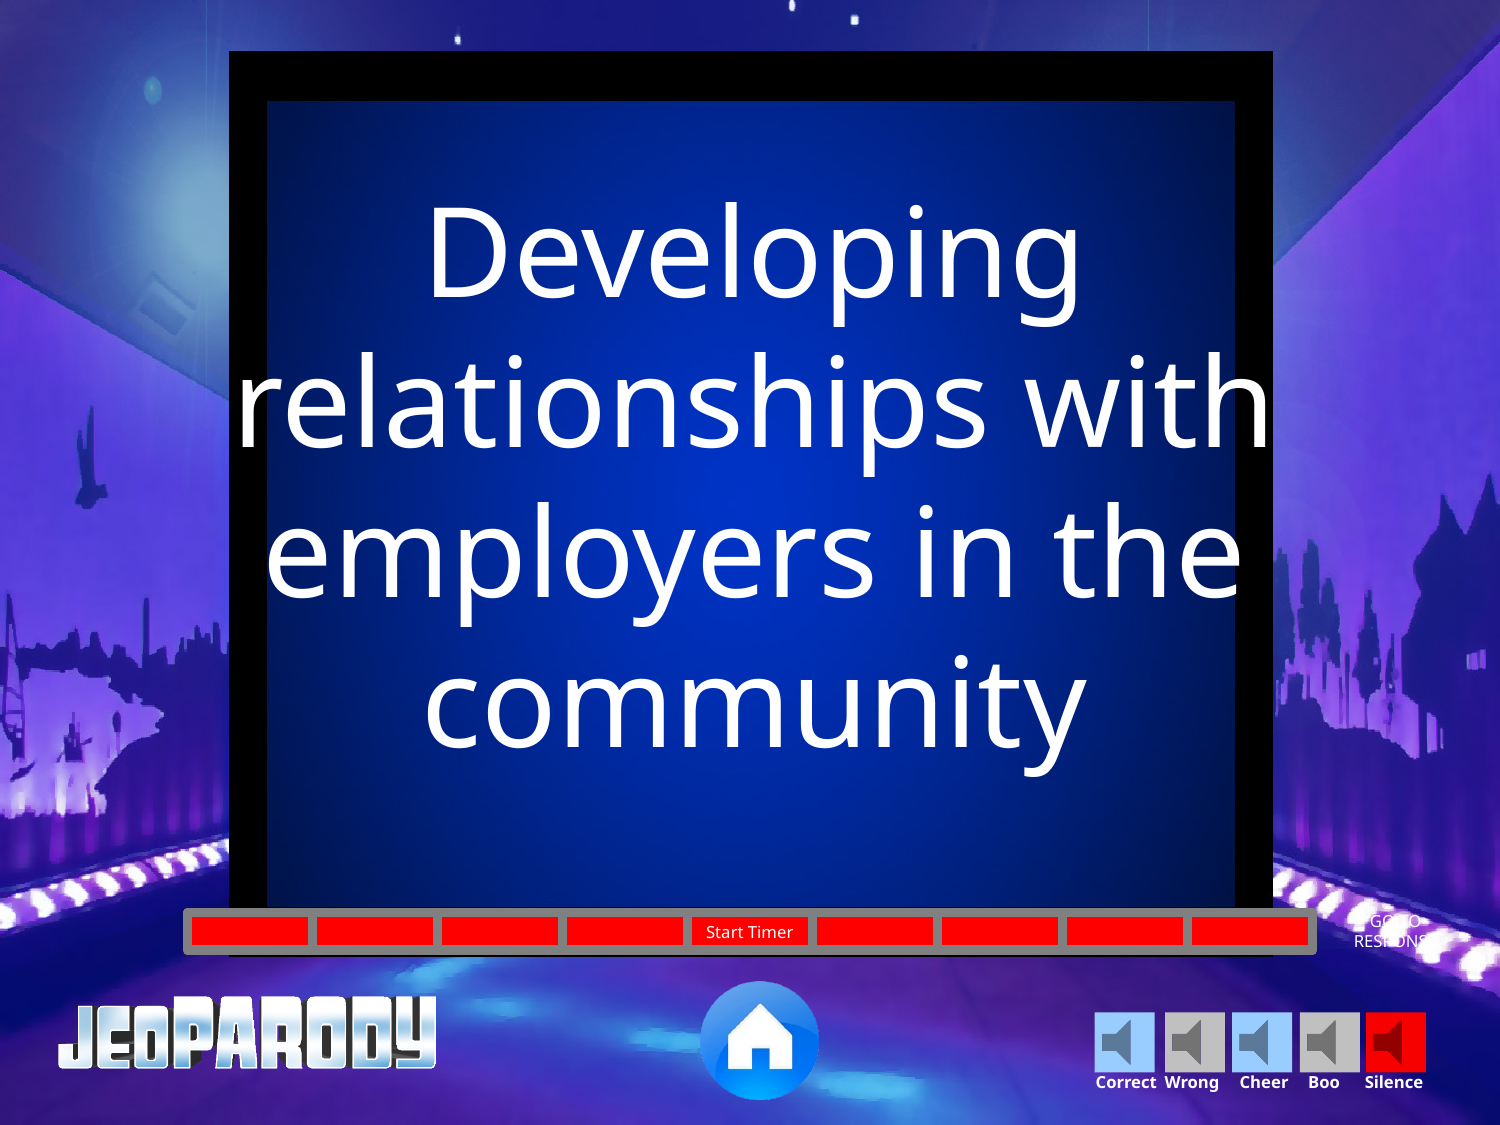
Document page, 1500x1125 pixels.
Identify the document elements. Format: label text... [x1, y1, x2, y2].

text_box Developing relationships with employers in the community [133, 164, 1375, 780]
picture [0, 0, 1500, 1125]
